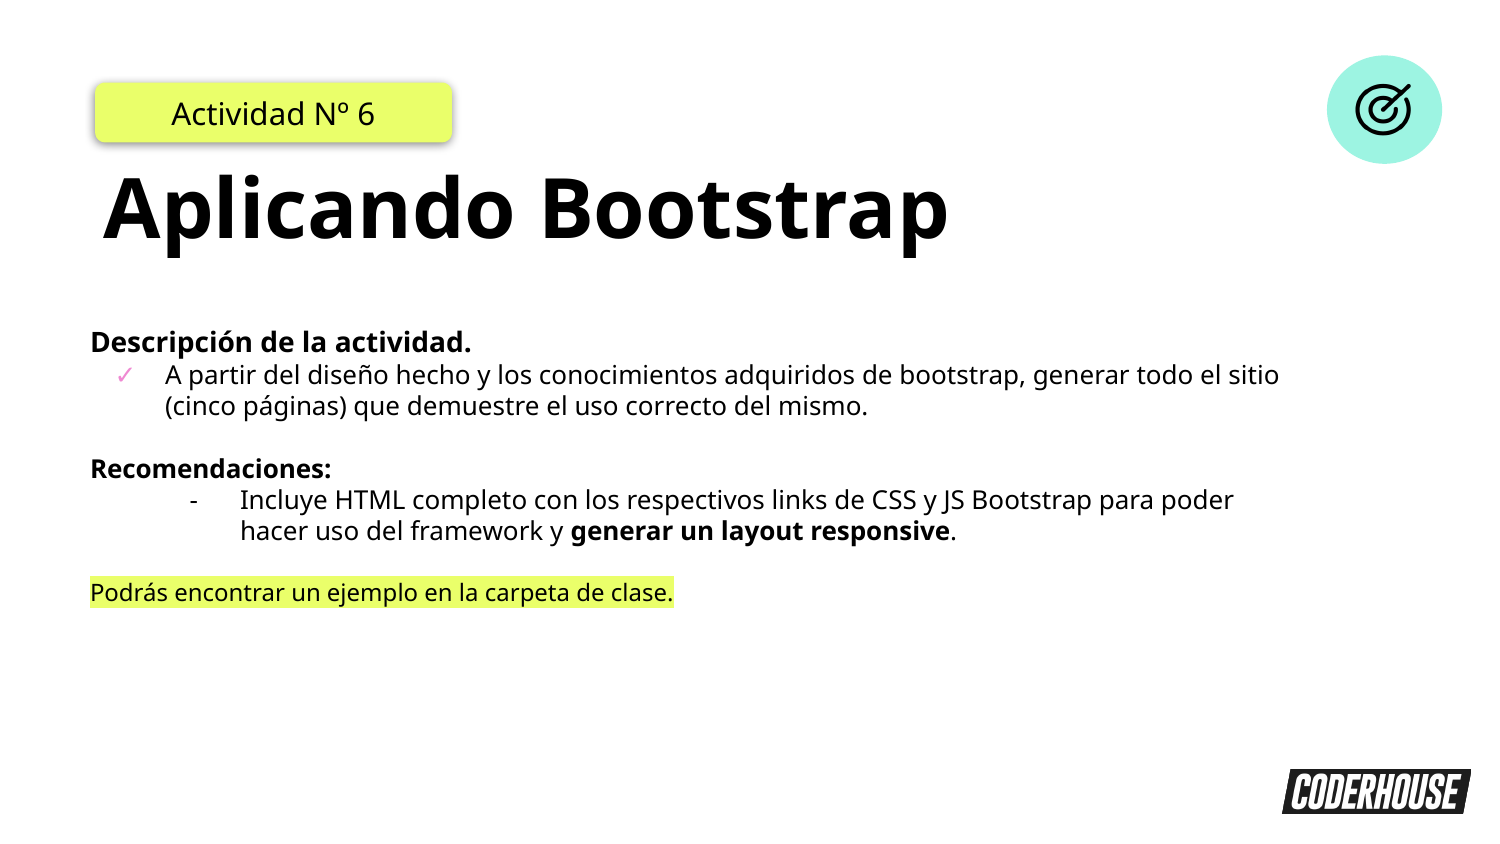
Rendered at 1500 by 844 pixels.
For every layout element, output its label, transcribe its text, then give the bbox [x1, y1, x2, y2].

text_box [152, 76, 557, 143]
picture [1281, 769, 1471, 814]
text_box Actividad Nº 6 [95, 82, 453, 143]
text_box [1326, 55, 1443, 165]
text_box Aplicando Bootstrap [88, 152, 1237, 272]
text_box Descripción de la actividad. A partir del diseño hecho y los conocimientos adquiridos de bootstrap, generar todo el sitio (cinco páginas) que demuestre el uso correcto del mismo. Recomendaciones: Incluye HTML completo con los respectivos links de CSS y JS Bootstrap para poder hacer uso del framework y generar un layout responsive. Podrás encontrar un ejemplo en la carpeta de clase. [75, 309, 1301, 621]
